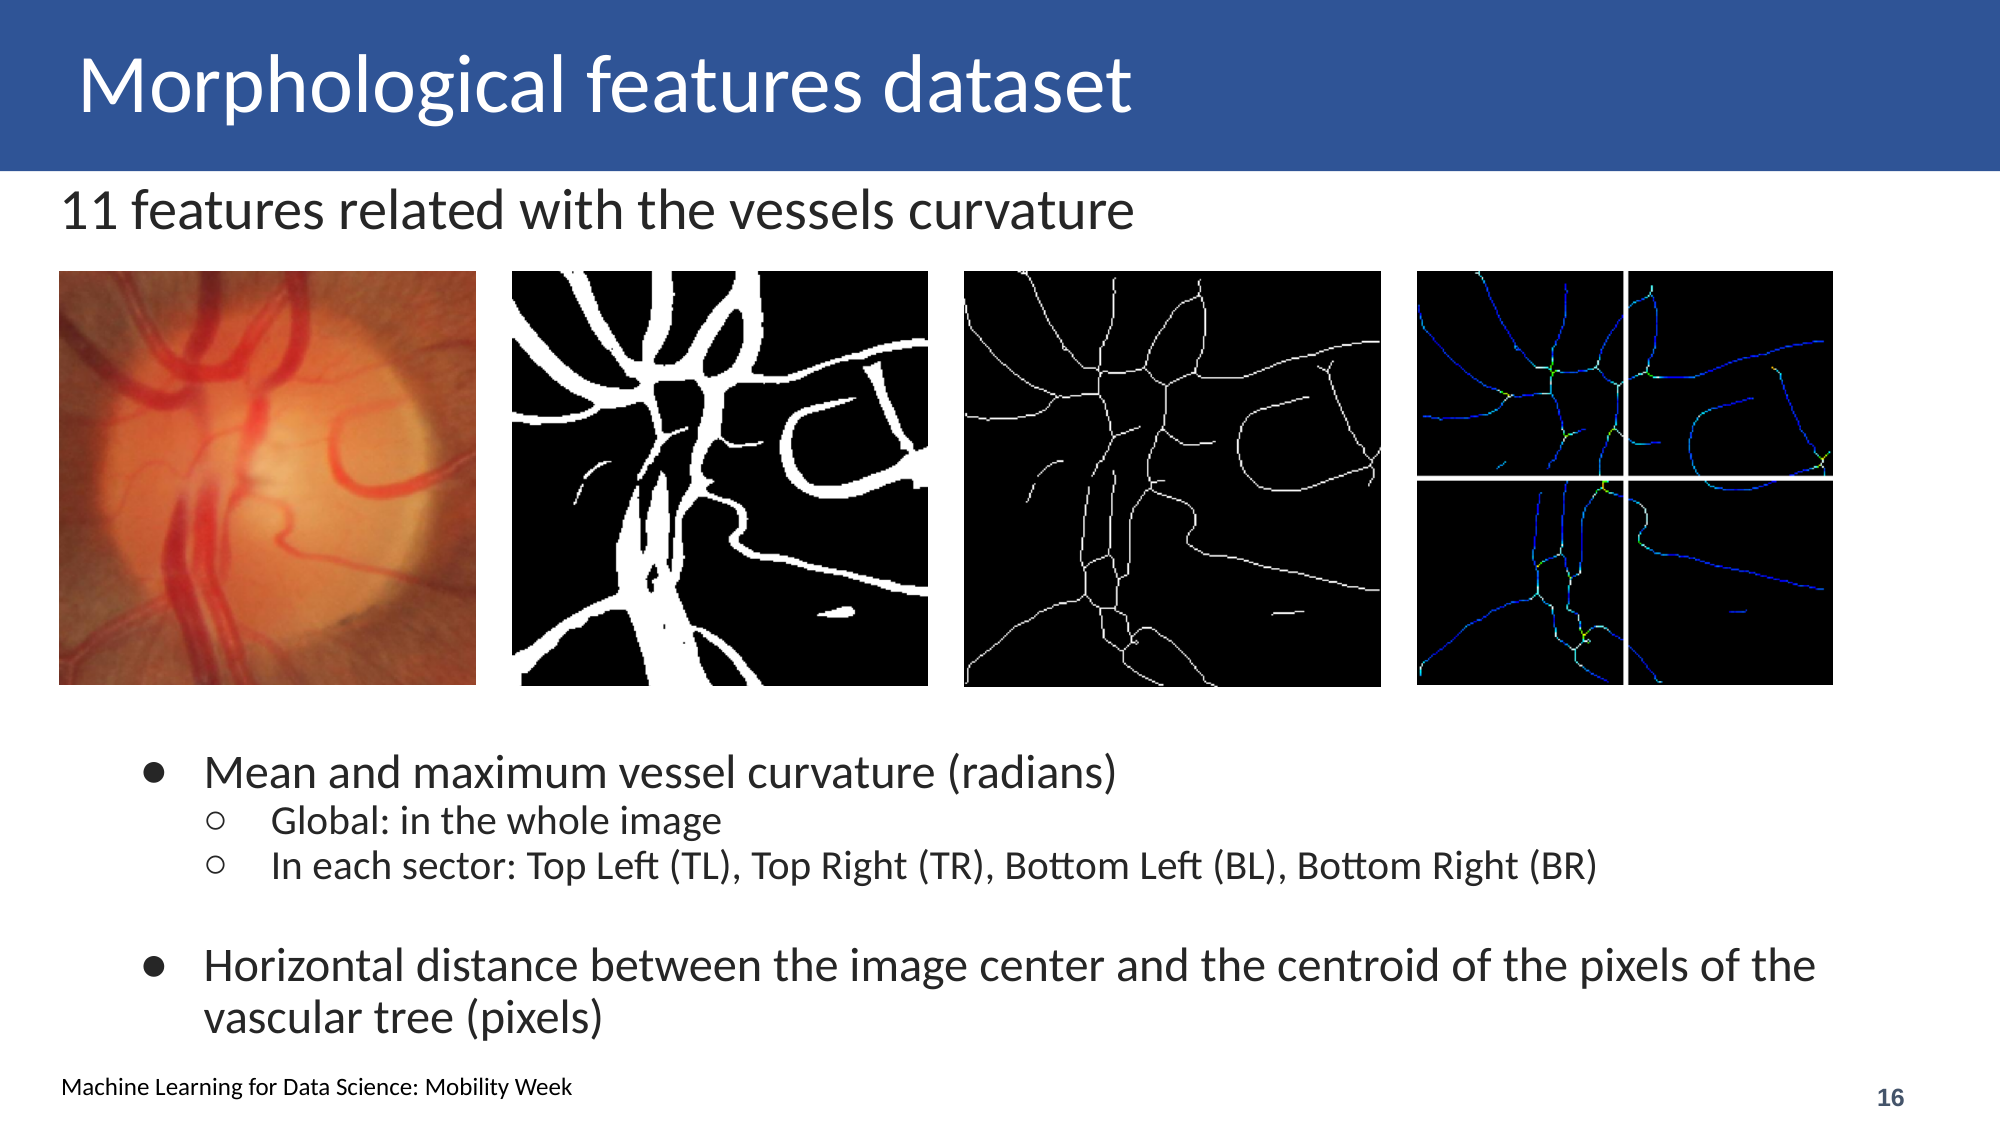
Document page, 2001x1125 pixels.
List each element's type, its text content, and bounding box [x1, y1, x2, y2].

title Morphological features dataset [0, 0, 2000, 172]
picture [511, 270, 928, 687]
picture [1416, 270, 1833, 685]
picture [964, 270, 1381, 687]
text_box Mean and maximum vessel curvature (radians) Global: in the whole image In each sector: Top Left (TL), Top Right (TR), Bottom Left (BL), Bottom Right (BR) Horizontal distance between the image center and the centroid of the pixels of the vascular tree (pixels) [122, 740, 1833, 1054]
slide_number ‹#› [1832, 1081, 1921, 1112]
picture [59, 270, 476, 686]
list 11 features related with the vessels curvature [44, 171, 1916, 288]
